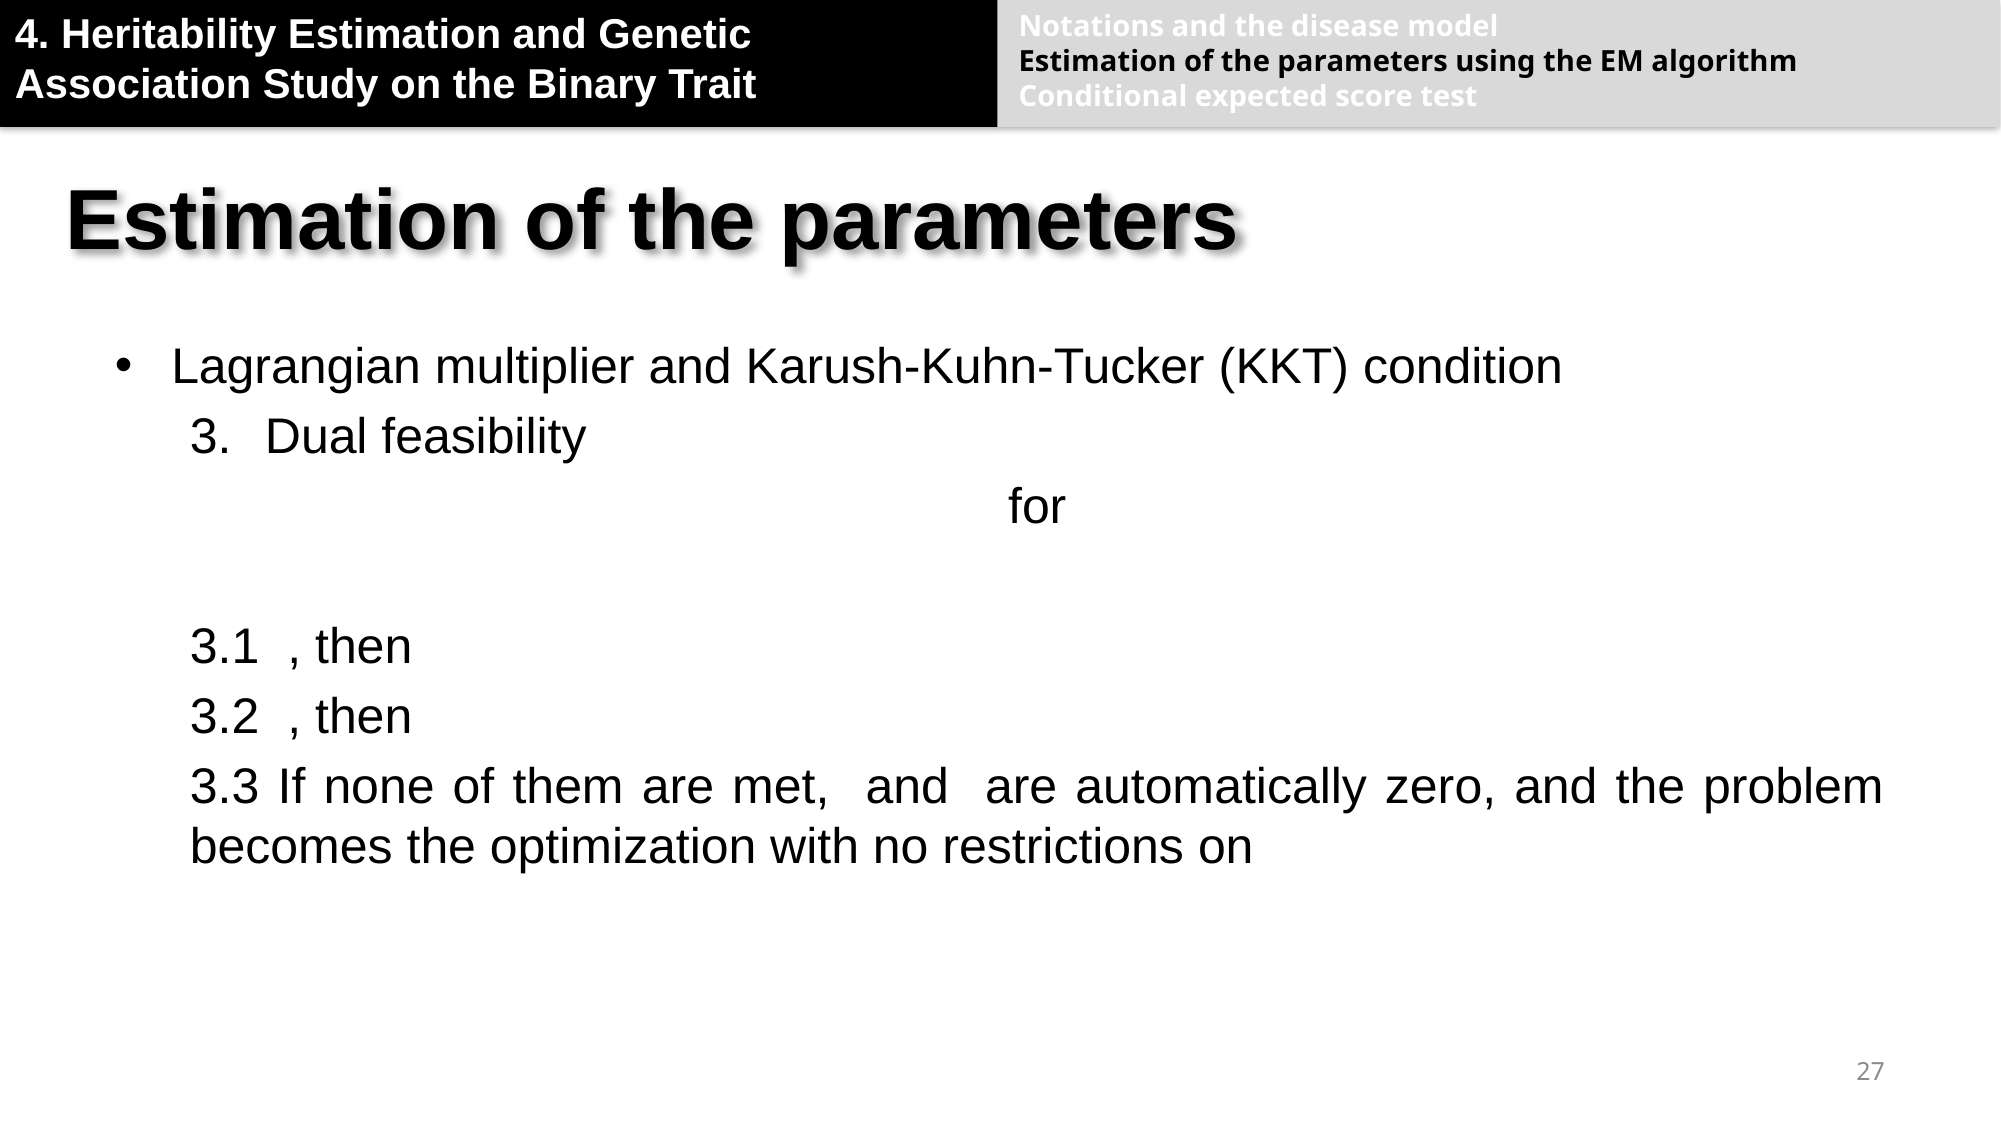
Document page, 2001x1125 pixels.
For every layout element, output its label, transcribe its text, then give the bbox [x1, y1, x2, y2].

slide_number 27 [1433, 1042, 1900, 1103]
text_box 4. Heritability Estimation and Genetic Association Study on the Binary Trait [0, 0, 894, 115]
text_box Notations and the disease model Estimation of the parameters using the EM algorithm Conditional expected score test [1003, 0, 2000, 120]
title Estimation of the parameters [50, 155, 1851, 274]
